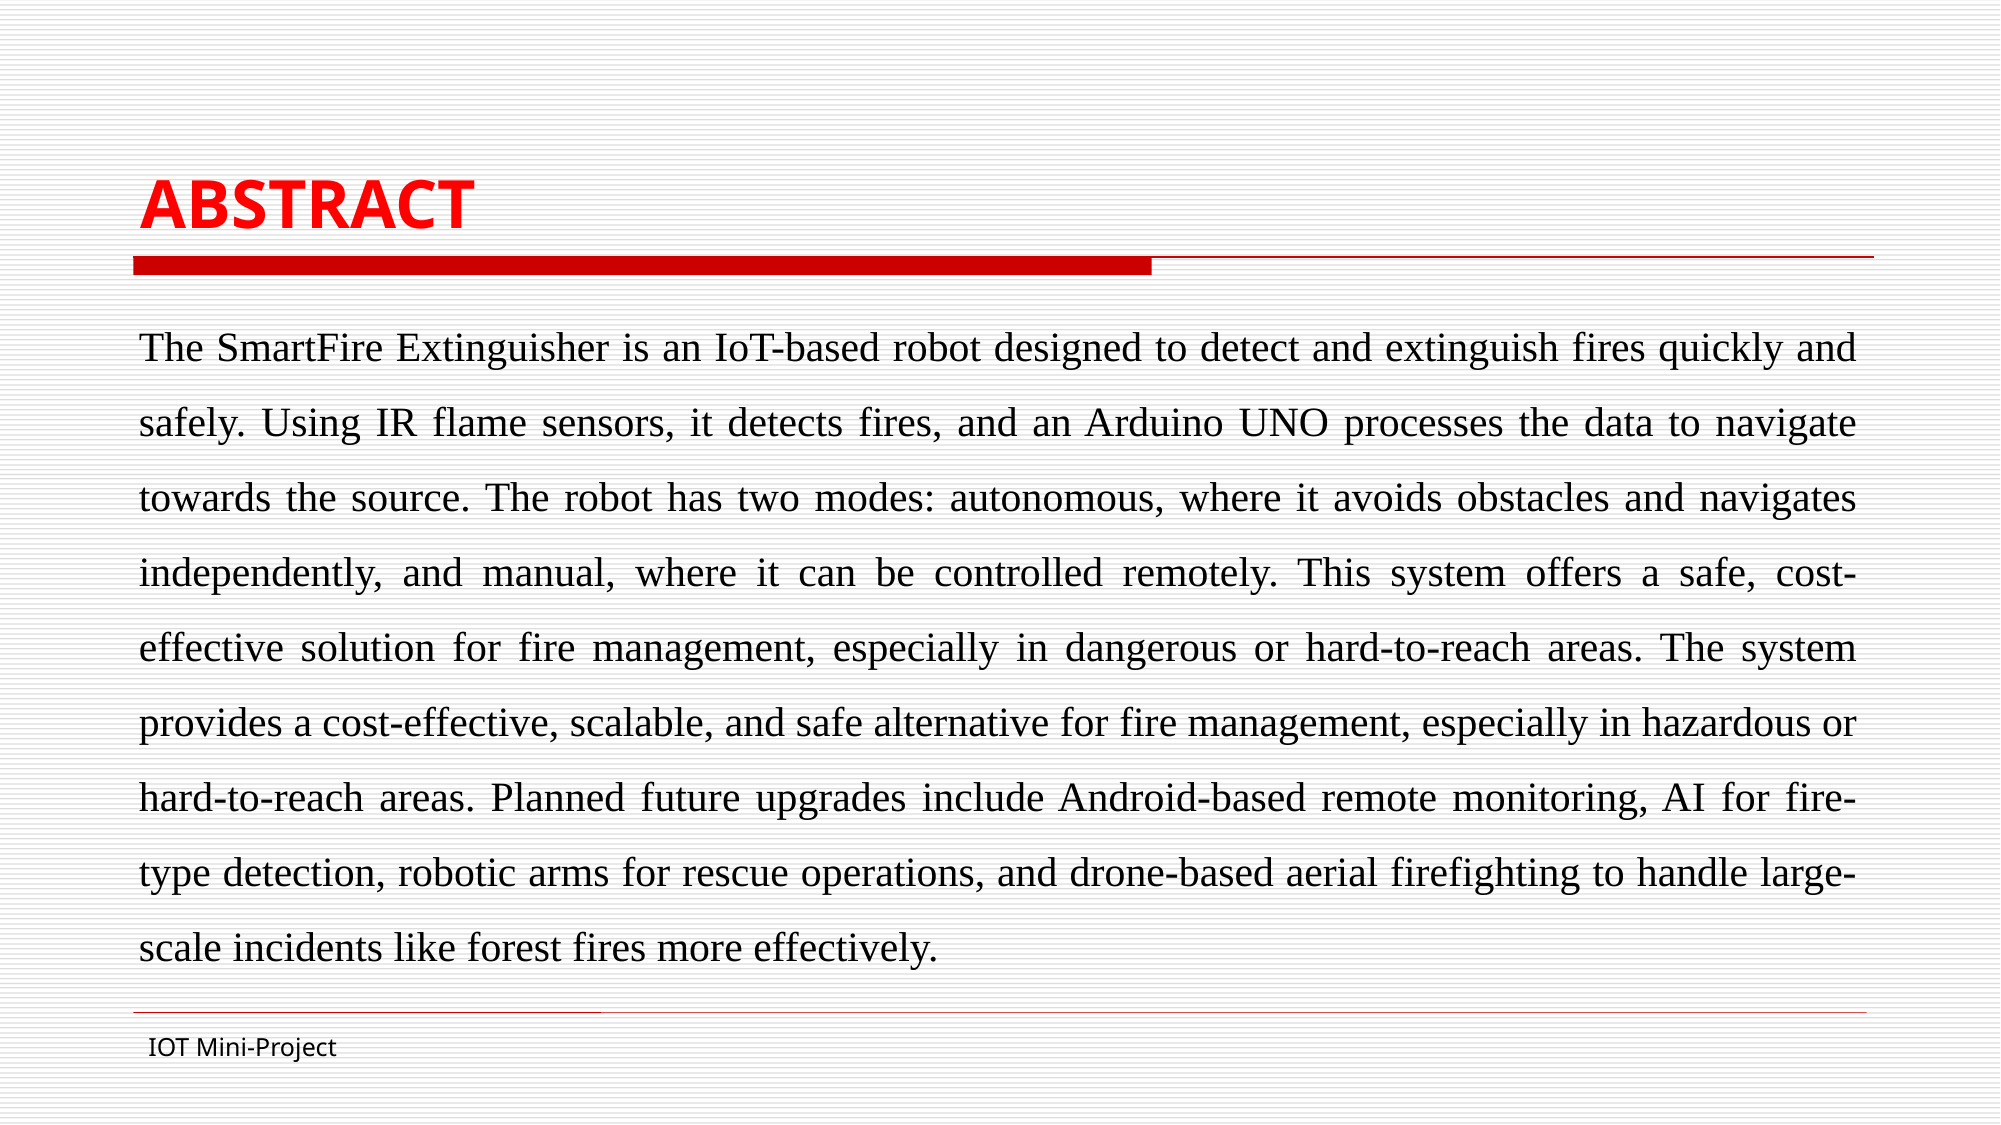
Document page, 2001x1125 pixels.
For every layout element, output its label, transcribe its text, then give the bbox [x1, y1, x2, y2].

picture [0, 0, 2001, 1125]
title ABSTRACT [125, 50, 1876, 250]
slide_number IOT Mini-Project [133, 1024, 567, 1103]
list The SmartFire Extinguisher is an IoT-based robot designed to detect and extinguish fires quickly and safely. Using IR flame sensors, it detects fires, and an Arduino UNO processes the data to navigate towards the source. The robot has two modes: autonomous, where it avoids obstacles and navigates independently, and manual, where it can be controlled remotely. This system offers a safe, cost-effective solution for fire management, especially in dangerous or hard-to-reach areas. The system provides a cost-effective, scalable, and safe alternative for fire management, especially in hazardous or hard-to-reach areas. Planned future upgrades include Android-based remote monitoring, AI for fire-type detection, robotic arms for rescue operations, and drone-based aerial firefighting to handle large-scale incidents like forest fires more effectively. [123, 287, 1874, 988]
